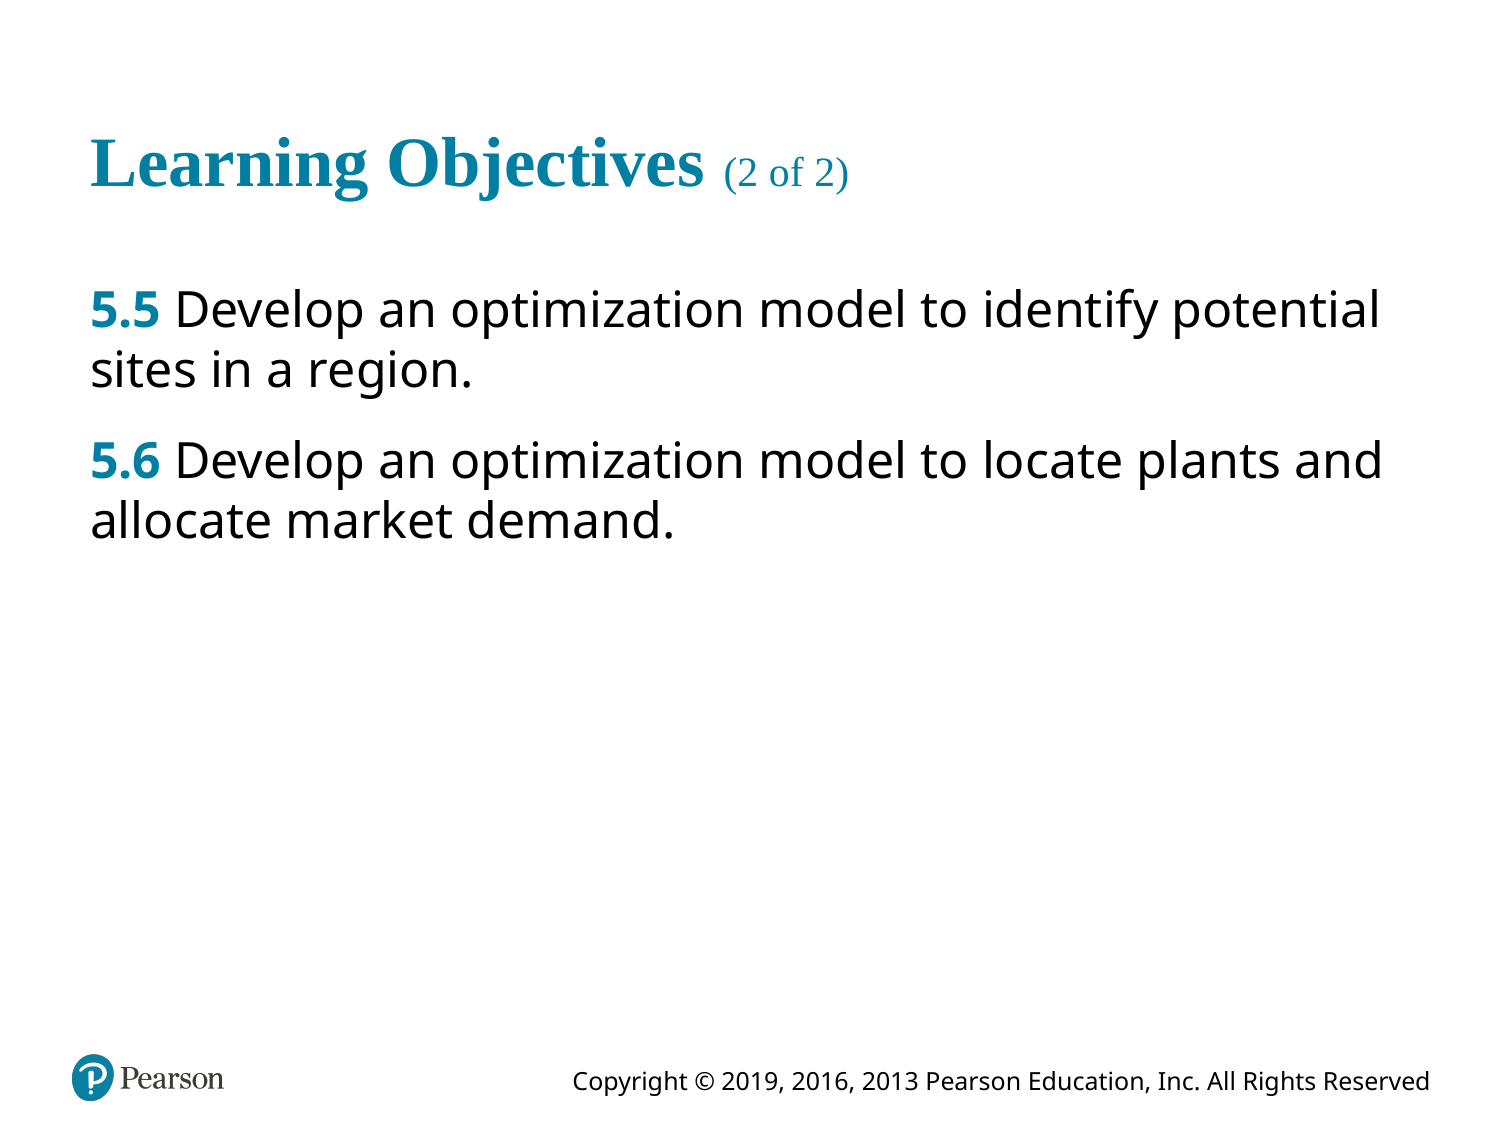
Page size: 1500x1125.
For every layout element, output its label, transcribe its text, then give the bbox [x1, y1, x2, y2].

picture [72, 1054, 88, 1070]
picture [98, 1054, 224, 1101]
picture [72, 1087, 83, 1101]
picture [80, 1063, 106, 1088]
title Learning Objectives (2 of 2) [75, 0, 1425, 216]
list 5.5 Develop an optimization model to identify potential sites in a region. 5.6 Develop an optimization model to locate plants and allocate market demand. [75, 262, 1425, 931]
